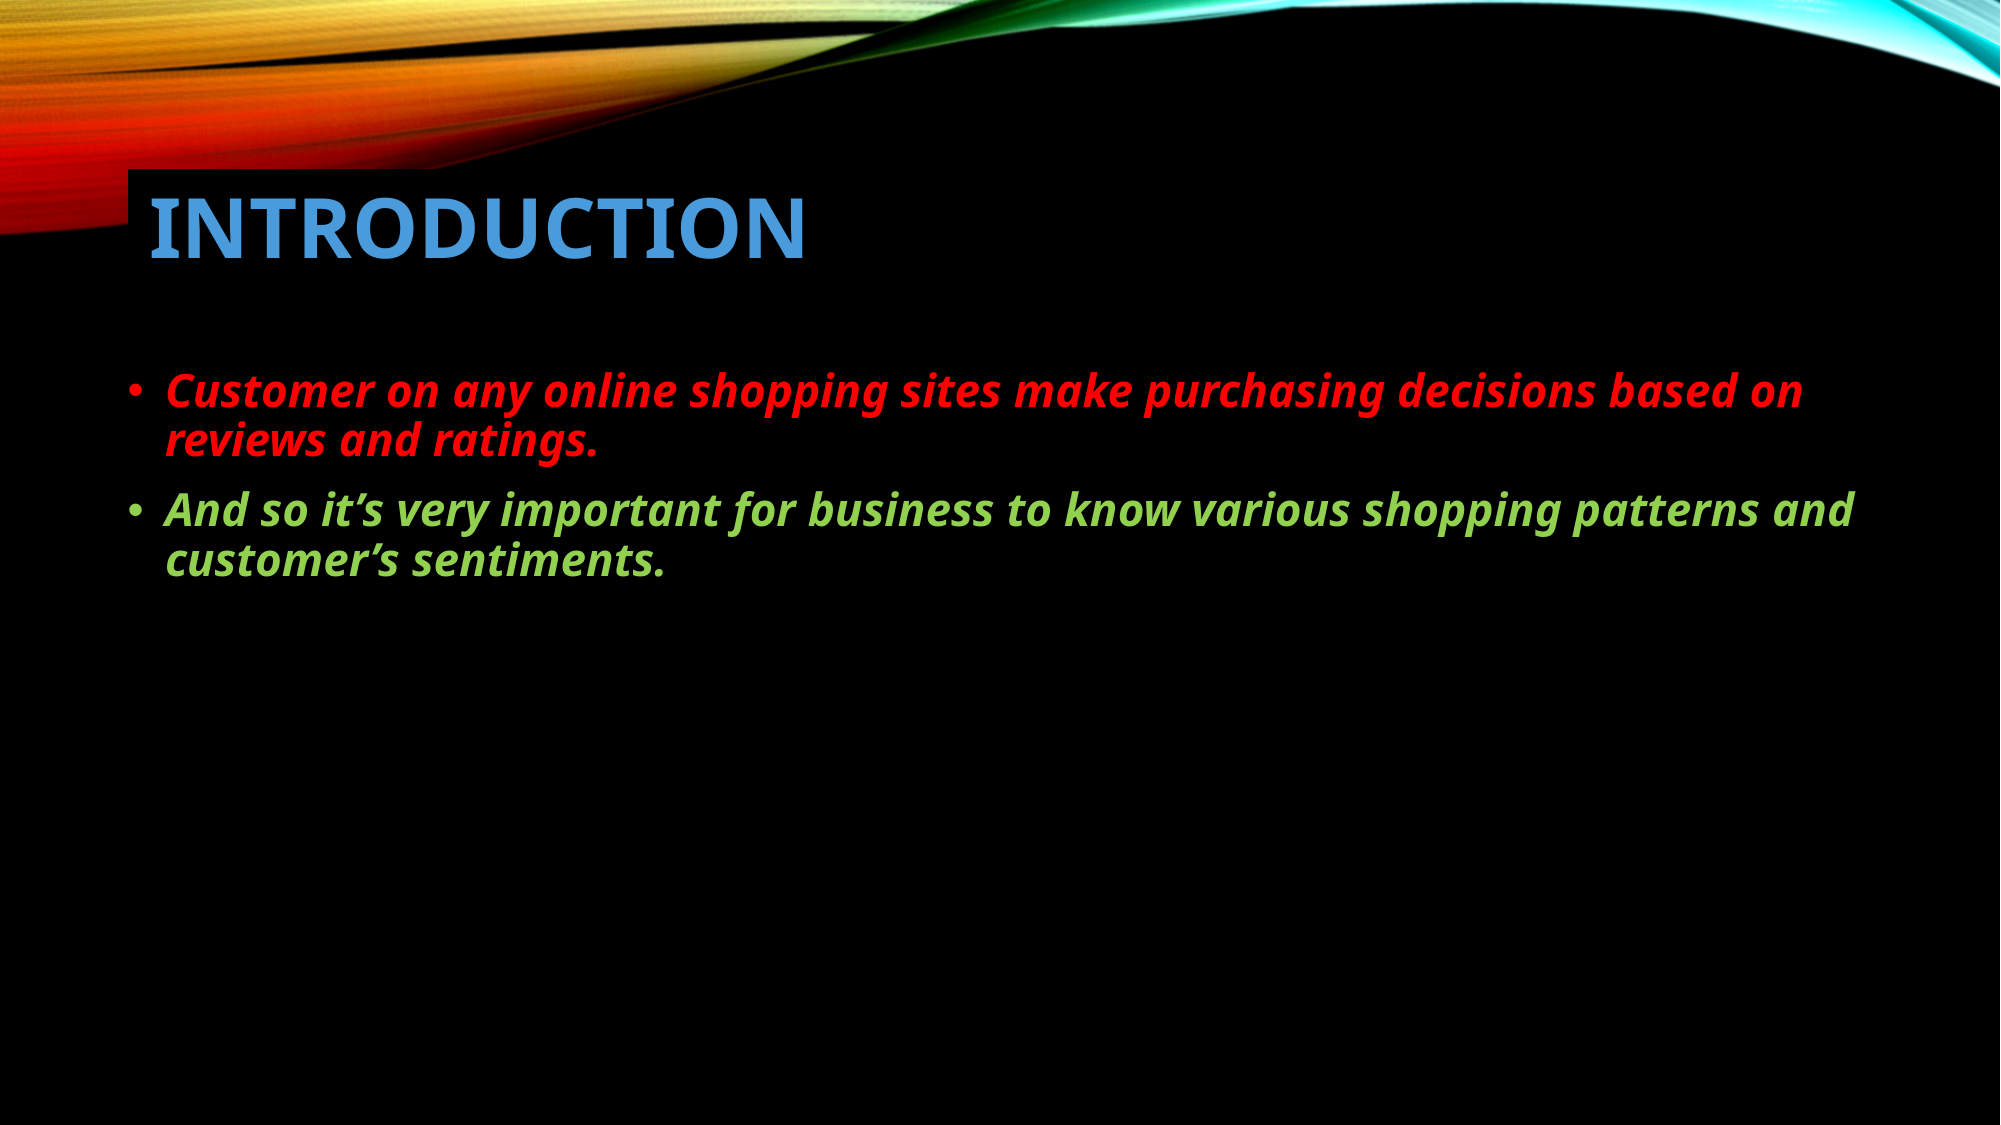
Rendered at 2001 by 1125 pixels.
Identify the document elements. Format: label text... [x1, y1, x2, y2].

title Introduction [112, 125, 1888, 338]
list Customer on any online shopping sites make purchasing decisions based on reviews and ratings. And so it’s very important for business to know various shopping patterns and customer’s sentiments. [112, 360, 1888, 1021]
picture [0, 0, 2000, 237]
